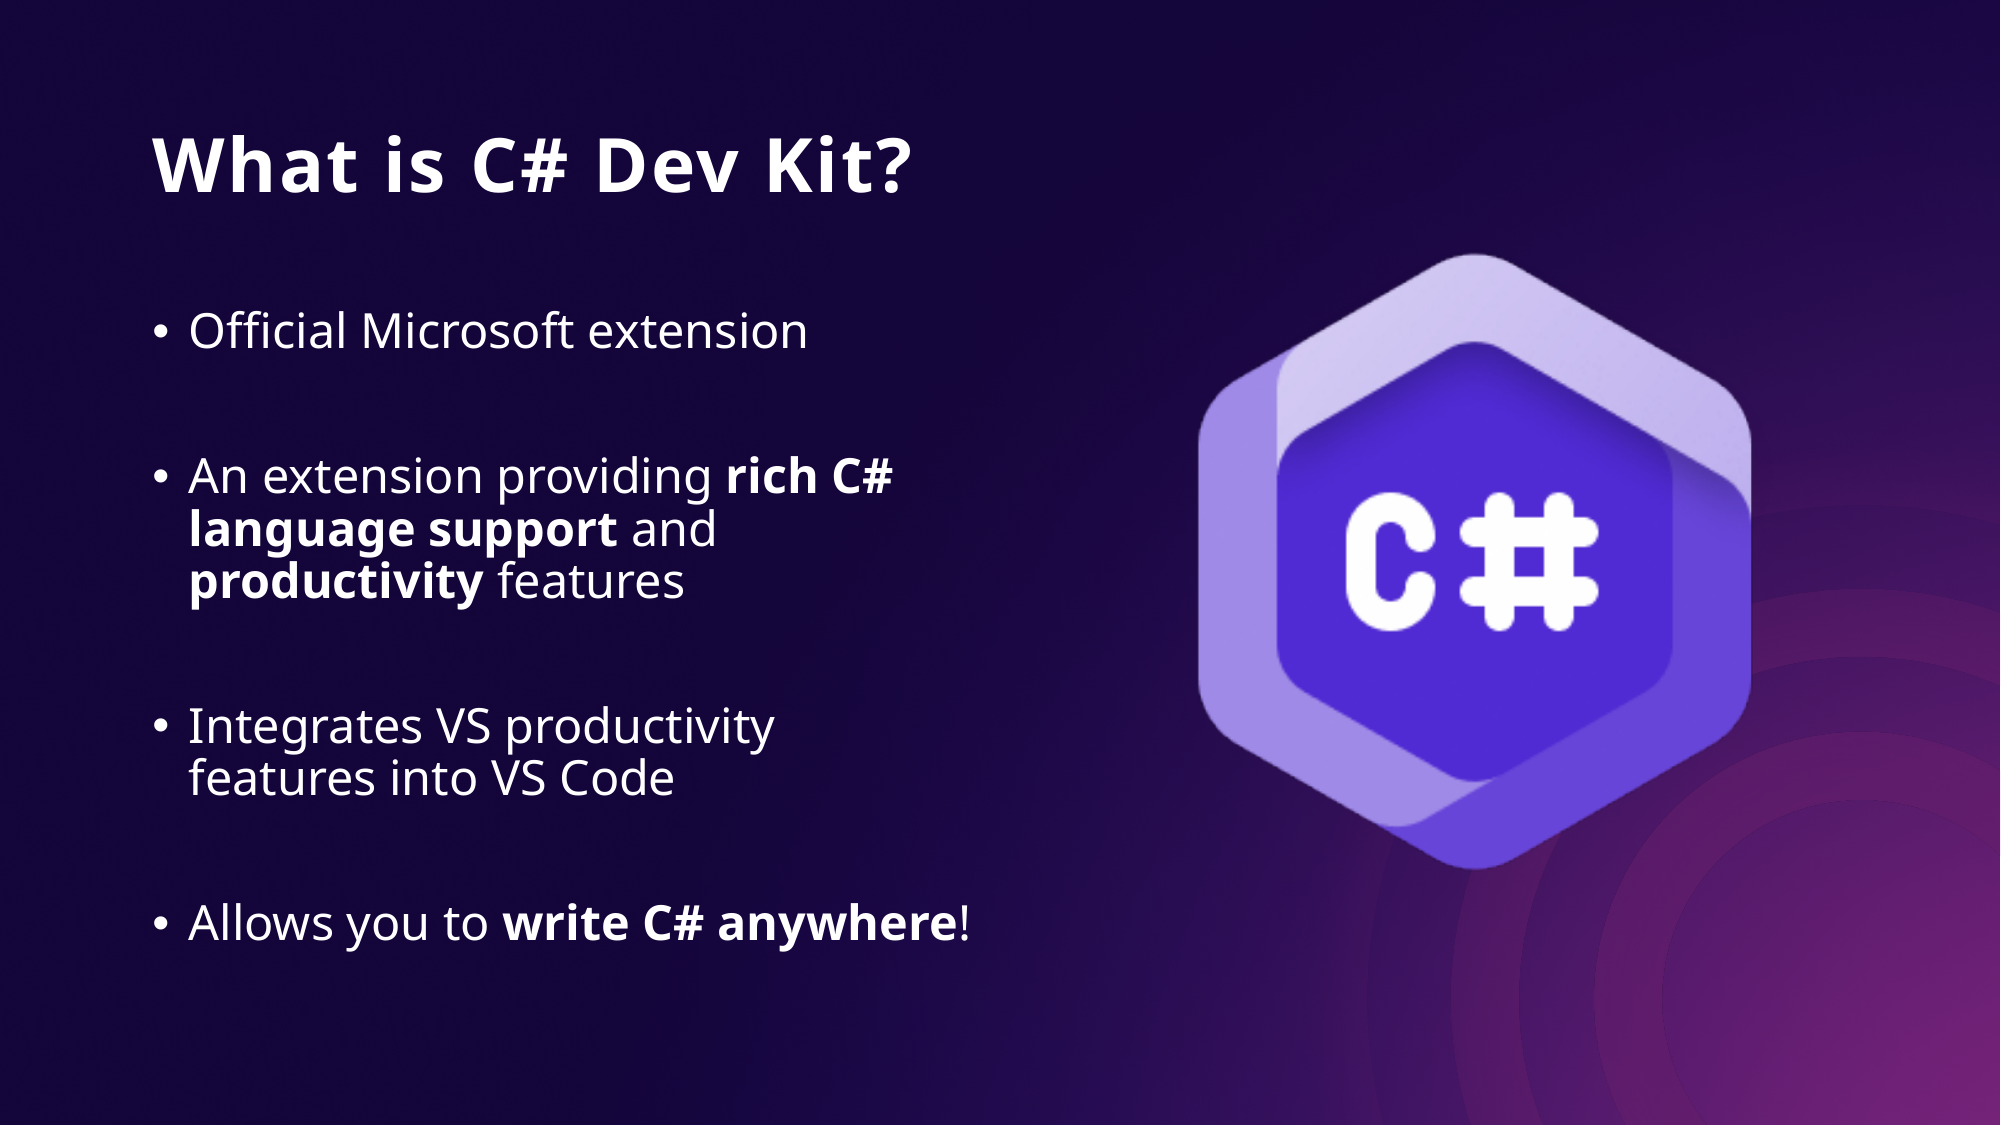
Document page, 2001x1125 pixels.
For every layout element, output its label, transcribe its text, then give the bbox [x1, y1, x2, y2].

list Official Microsoft extension An extension providing rich C# language support and productivity features Integrates VS productivity features into VS Code Allows you to write C# anywhere! [137, 299, 988, 1014]
title What is C# Dev Kit? [137, 59, 1863, 278]
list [1159, 246, 1792, 879]
picture [0, 0, 2001, 1125]
